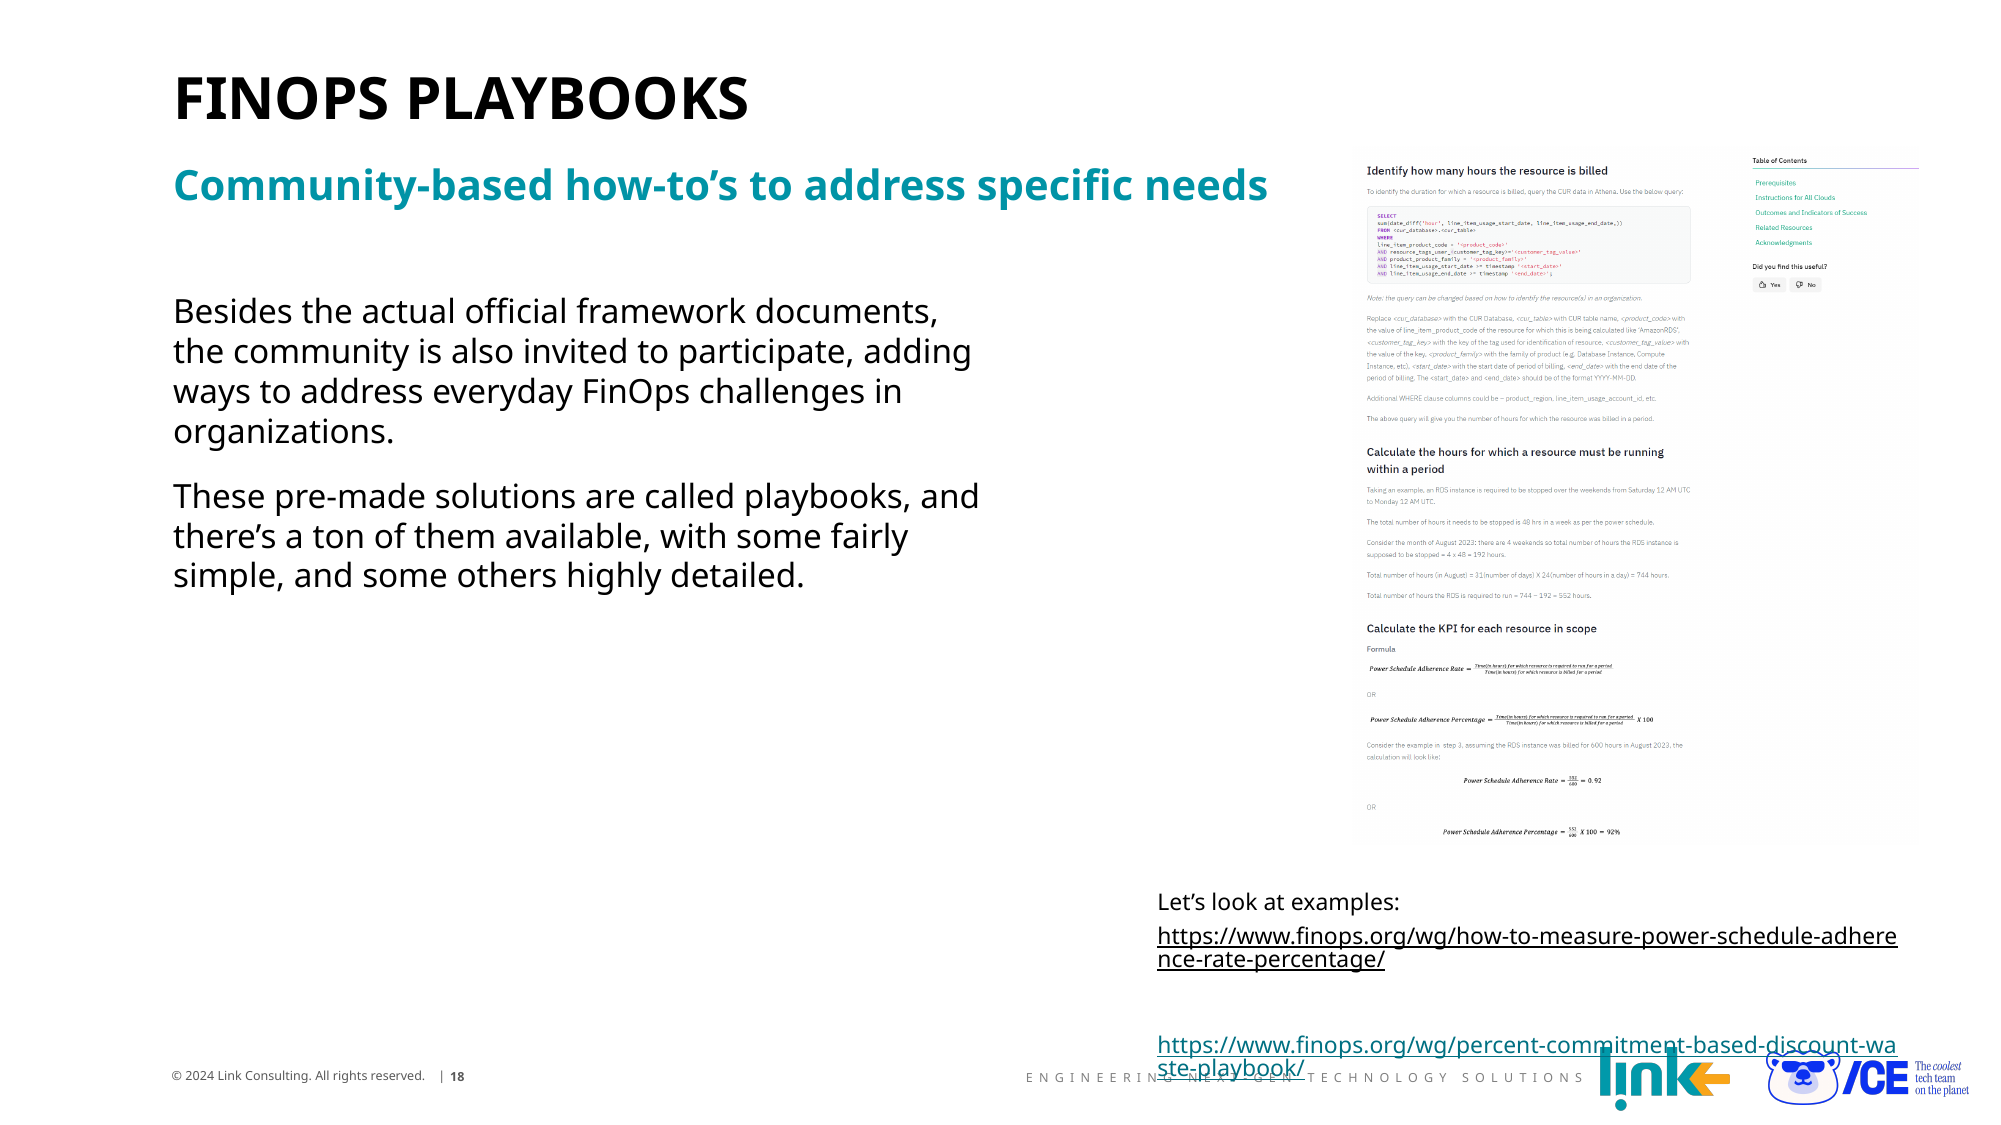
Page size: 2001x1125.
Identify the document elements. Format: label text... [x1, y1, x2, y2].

text_box Let’s look at examples: https://www.finops.org/wg/how-to-measure-power-schedule-adherence-rate-percentage/ https://www.finops.org/wg/percent-commitment-based-discount-waste-playbook/ [1142, 880, 1919, 1074]
picture [1766, 1050, 1969, 1105]
list Besides the actual official framework documents, the community is also invited to participate, adding ways to address everyday FinOps challenges in organizations. These pre-made solutions are called playbooks, and there’s a ton of them available, with some fairly simple, and some others highly detailed. [173, 290, 983, 1029]
title FinOps Playbooks [173, 54, 1910, 146]
slide_number 18 [427, 1068, 487, 1108]
picture [1579, 1074, 1747, 1125]
picture [1352, 146, 1919, 845]
subtitle Community-based how-to’s to address specific needs [173, 146, 1352, 239]
